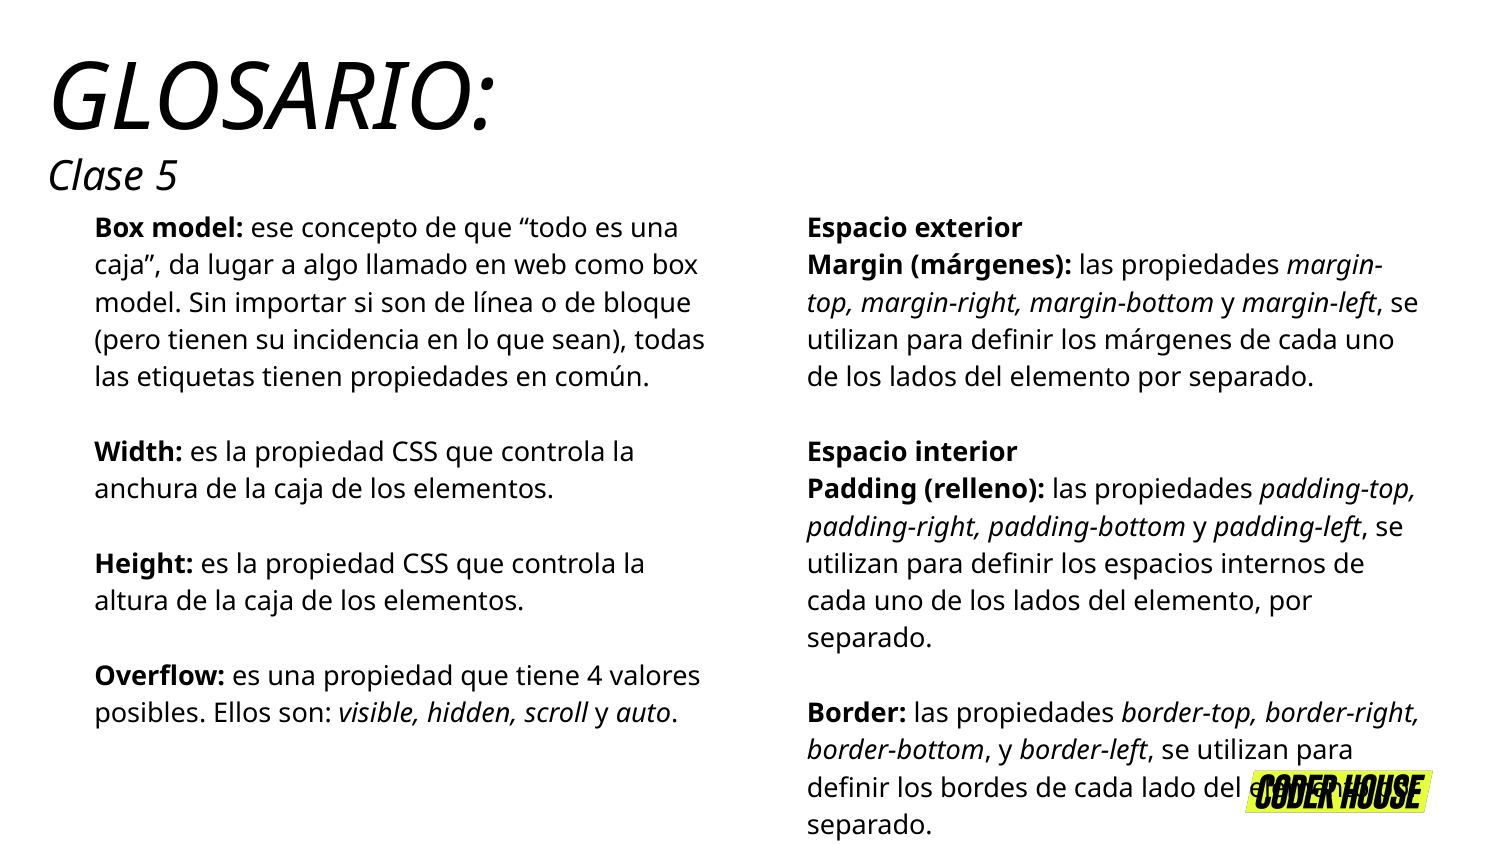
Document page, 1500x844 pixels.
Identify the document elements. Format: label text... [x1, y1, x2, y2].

text_box GLOSARIO: Clase 5 [32, 21, 1414, 184]
text_box Box model: ese concepto de que “todo es una caja”, da lugar a algo llamado en web como box model. Sin importar si son de línea o de bloque (pero tienen su incidencia en lo que sean), todas las etiquetas tienen propiedades en común. Width: es la propiedad CSS que controla la anchura de la caja de los elementos. Height: es la propiedad CSS que controla la altura de la caja de los elementos. Overflow: es una propiedad que tiene 4 valores posibles. Ellos son: visible, hidden, scroll y auto. [79, 190, 724, 782]
text_box Espacio exterior Margin (márgenes): las propiedades margin-top, margin-right, margin-bottom y margin-left, se utilizan para definir los márgenes de cada uno de los lados del elemento por separado. Espacio interior Padding (relleno): las propiedades padding-top, padding-right, padding-bottom y padding-left, se utilizan para definir los espacios internos de cada uno de los lados del elemento, por separado. Border: las propiedades border-top, border-right, border-bottom, y border-left, se utilizan para definir los bordes de cada lado del elemento por separado. [791, 190, 1436, 782]
picture [1241, 764, 1437, 819]
